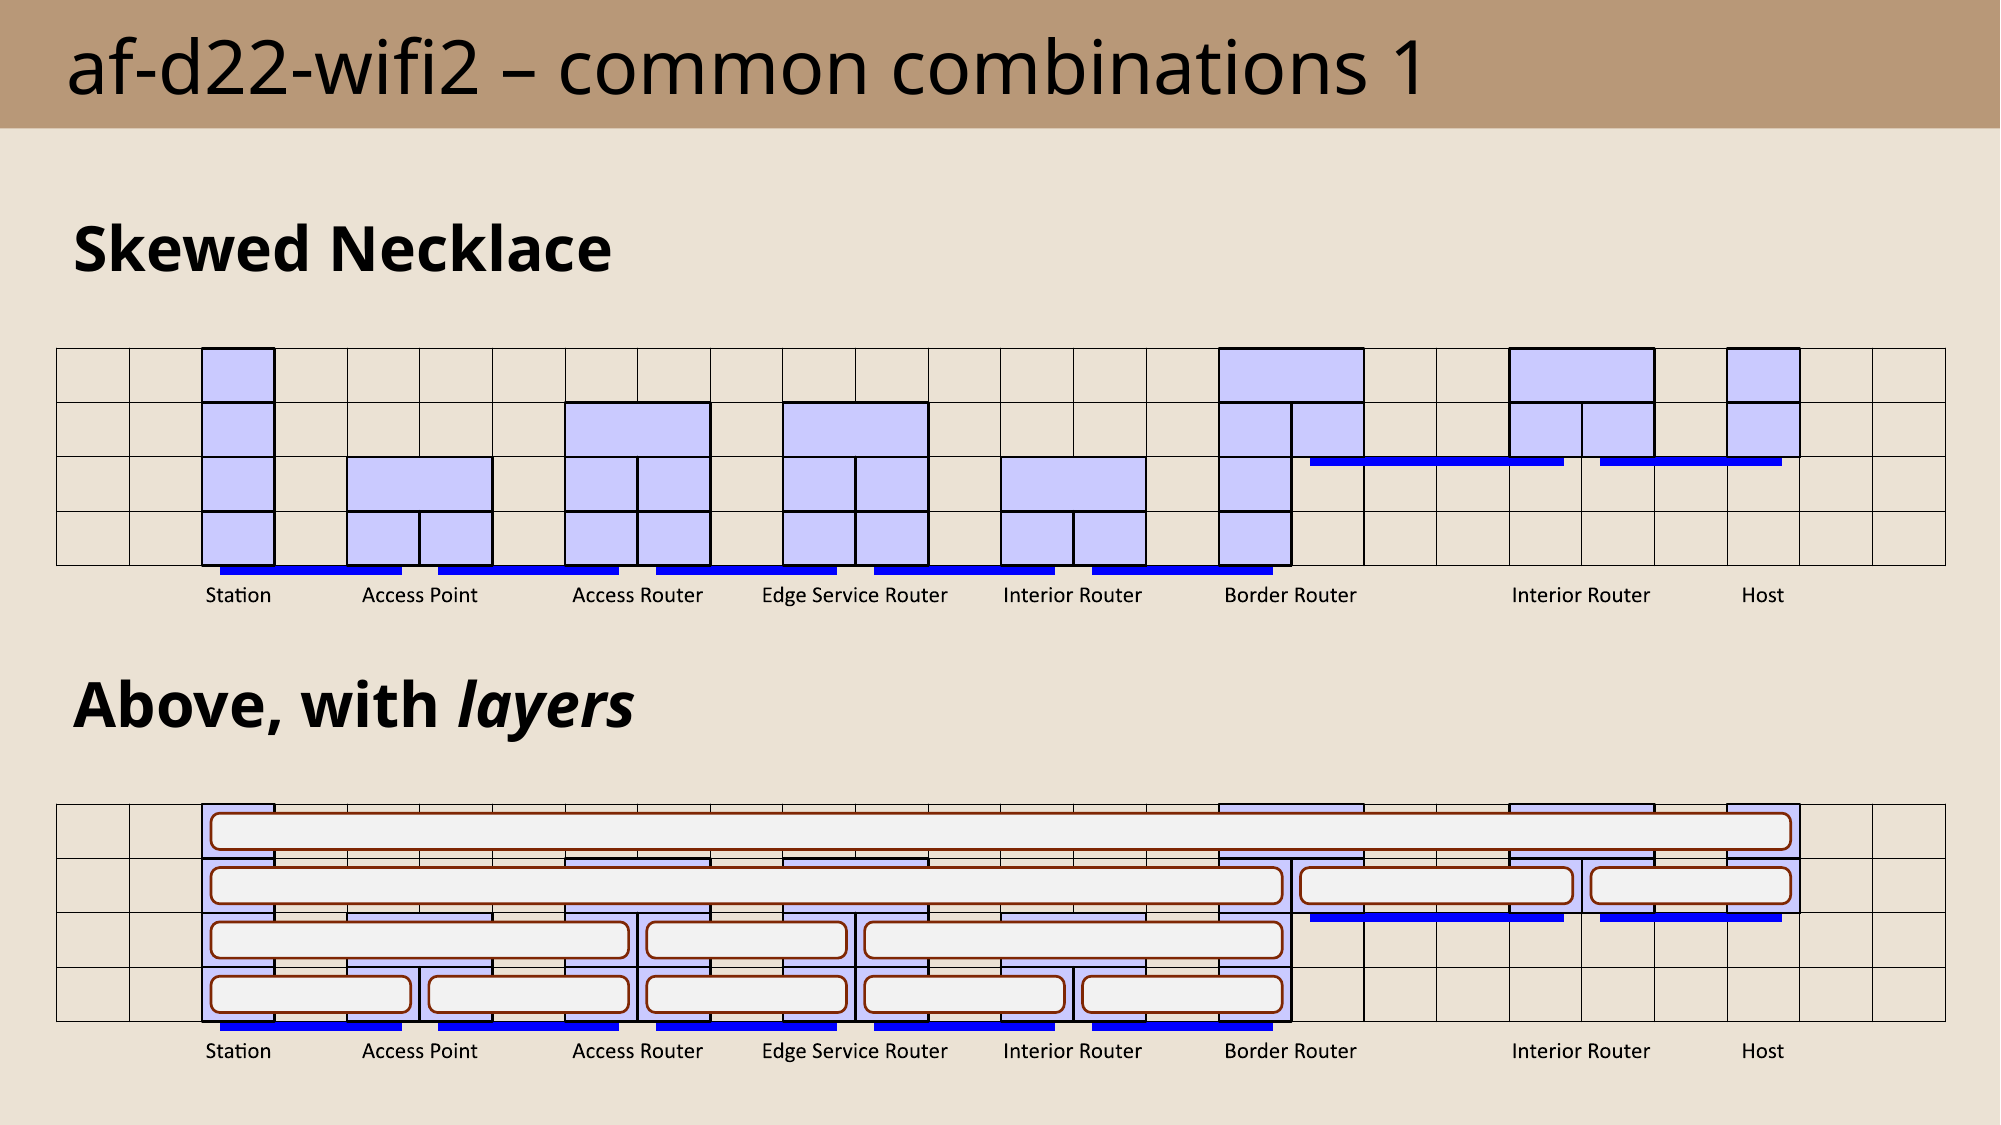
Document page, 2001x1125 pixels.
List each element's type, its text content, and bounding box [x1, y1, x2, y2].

list Above, with layers [58, 666, 956, 773]
list Skewed Necklace [58, 210, 956, 317]
title af-d22-wifi2 – common combinations 1 [0, 0, 2000, 129]
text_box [19, 338, 1985, 615]
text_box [19, 794, 1985, 1071]
